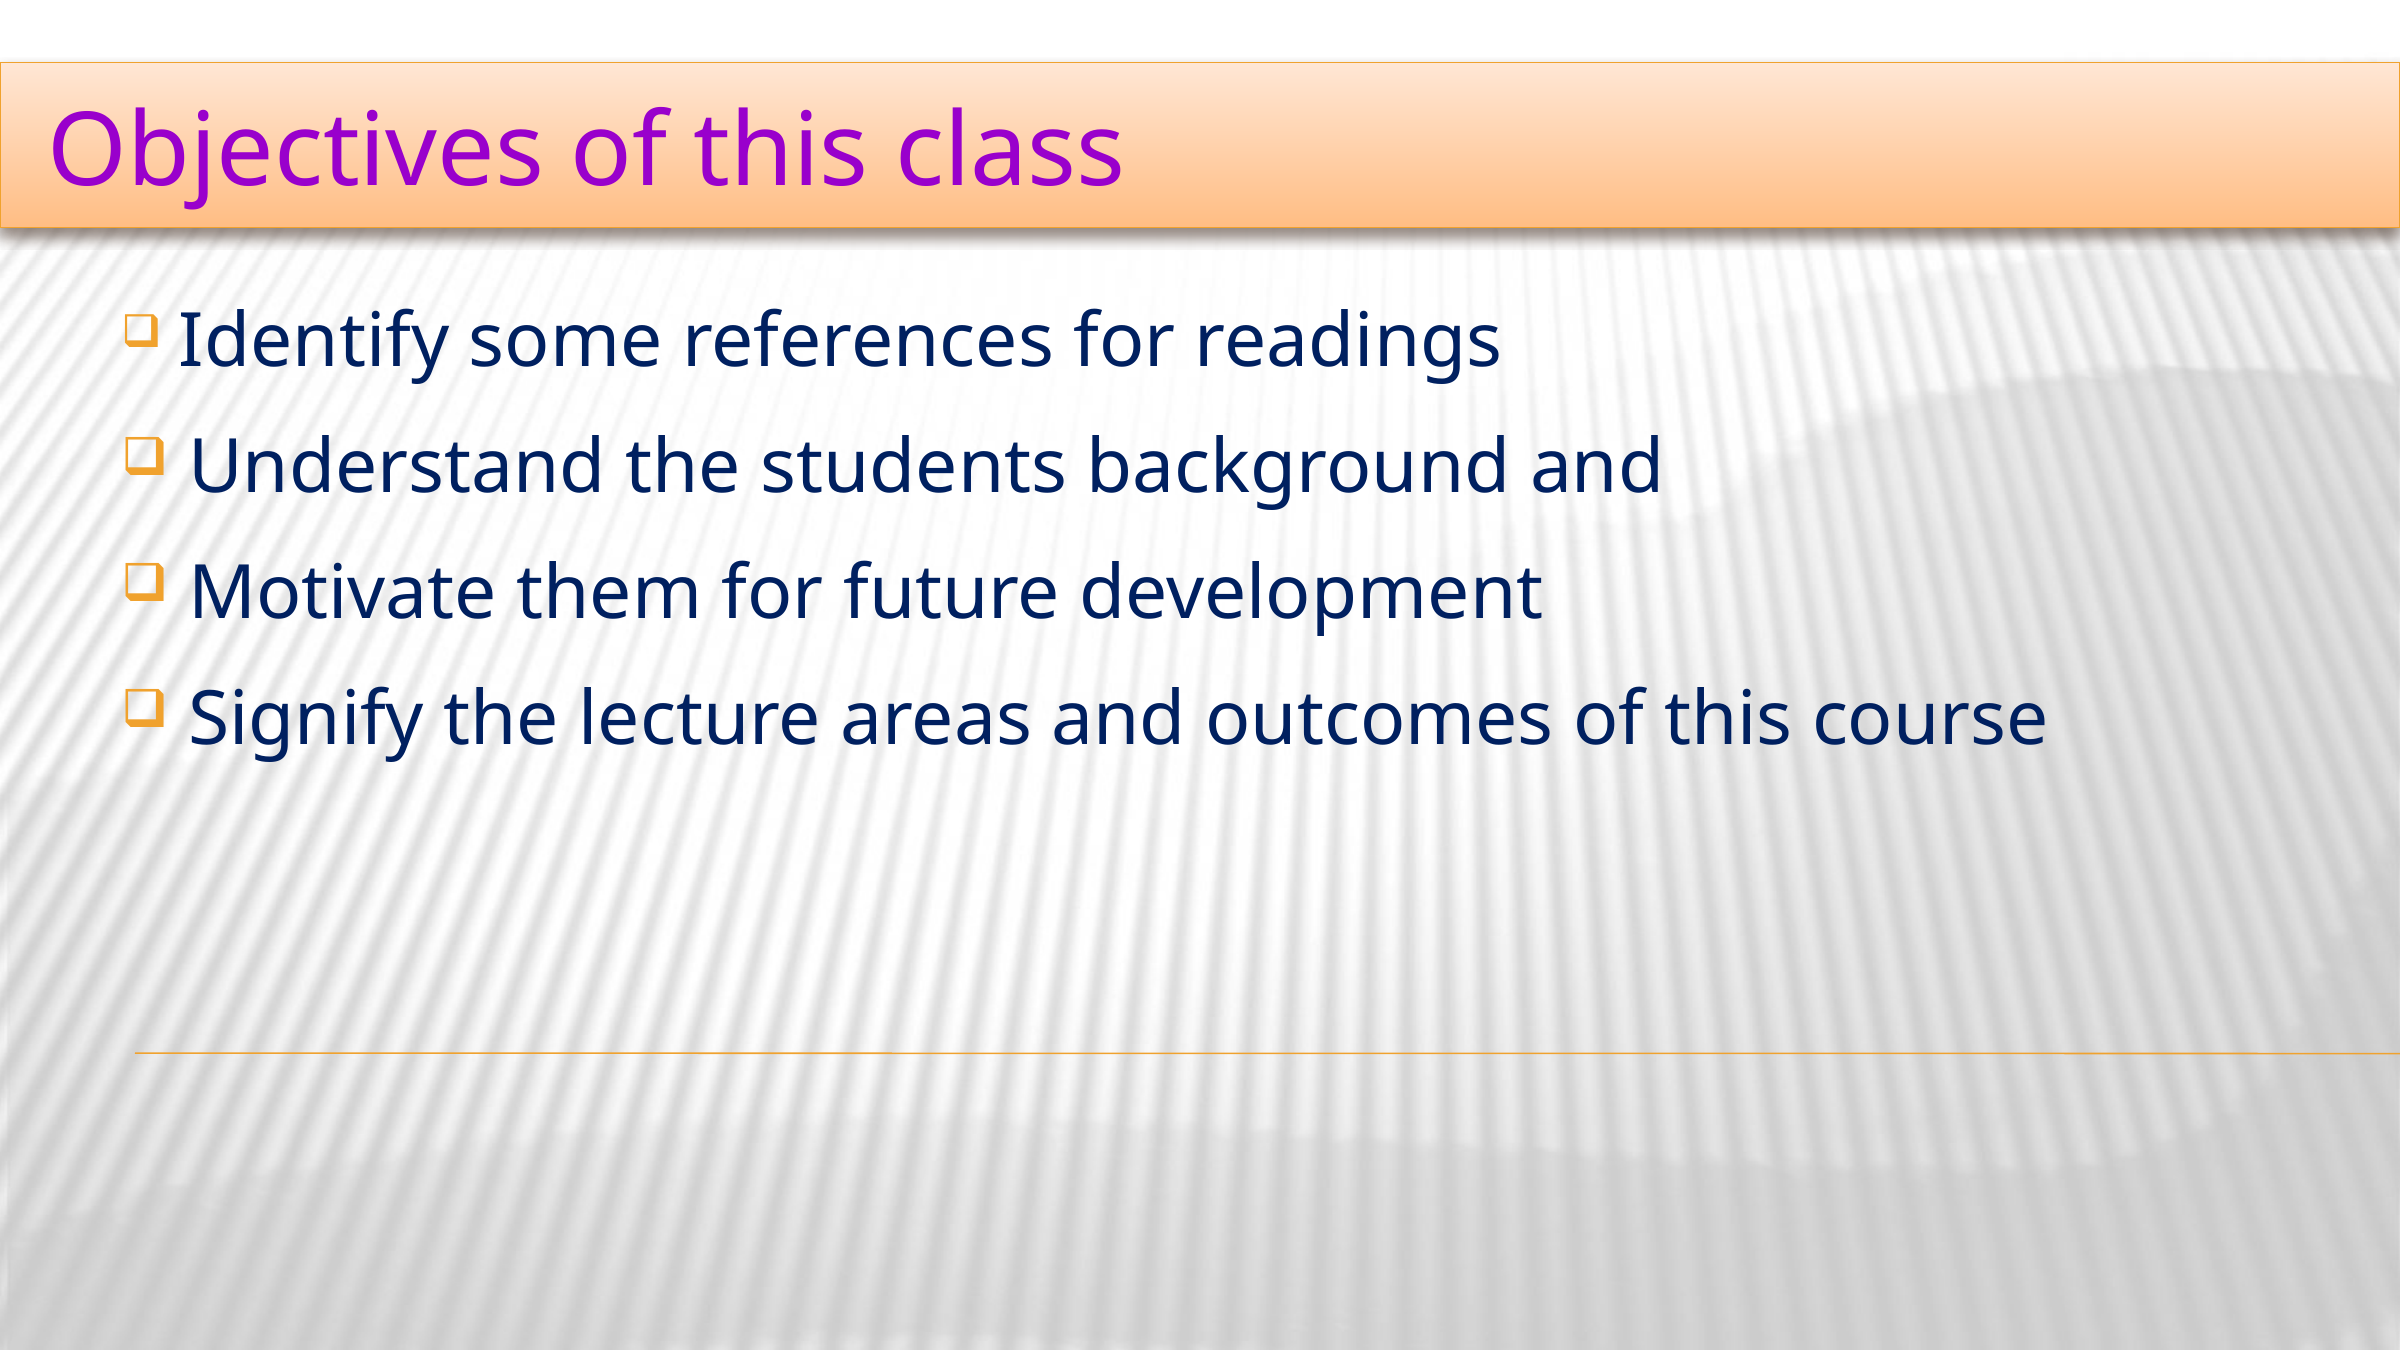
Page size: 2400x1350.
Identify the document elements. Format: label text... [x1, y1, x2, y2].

subtitle Identify some references for readings Understand the students background and Motivate them for future development Signify the lecture areas and outcomes of this course [99, 249, 2321, 888]
text_box Objectives of this class [0, 62, 2400, 228]
